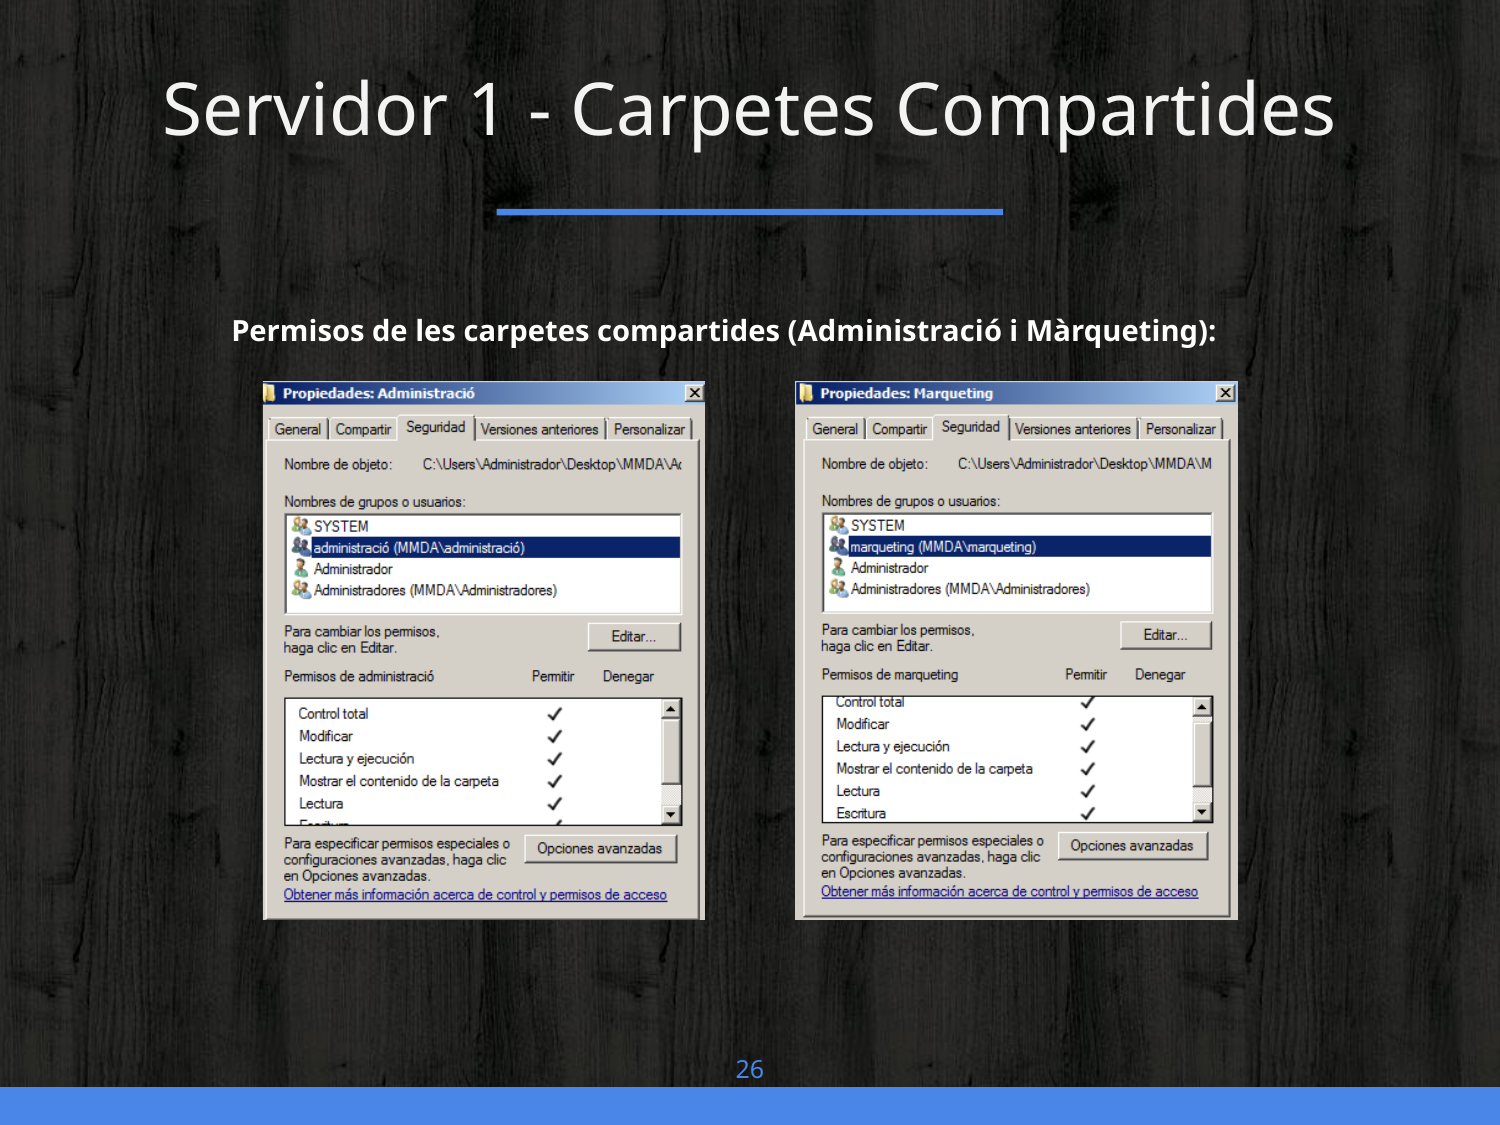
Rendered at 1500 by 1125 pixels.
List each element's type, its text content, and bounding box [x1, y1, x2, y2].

slide_number 26 [705, 1038, 795, 1087]
text_box [0, 1087, 1500, 1125]
text_box Permisos de les carpetes compartides (Administració i Màrqueting): [216, 297, 1253, 367]
title Servidor 1 - Carpetes Compartides [75, 0, 1425, 213]
picture [0, 0, 1500, 1087]
